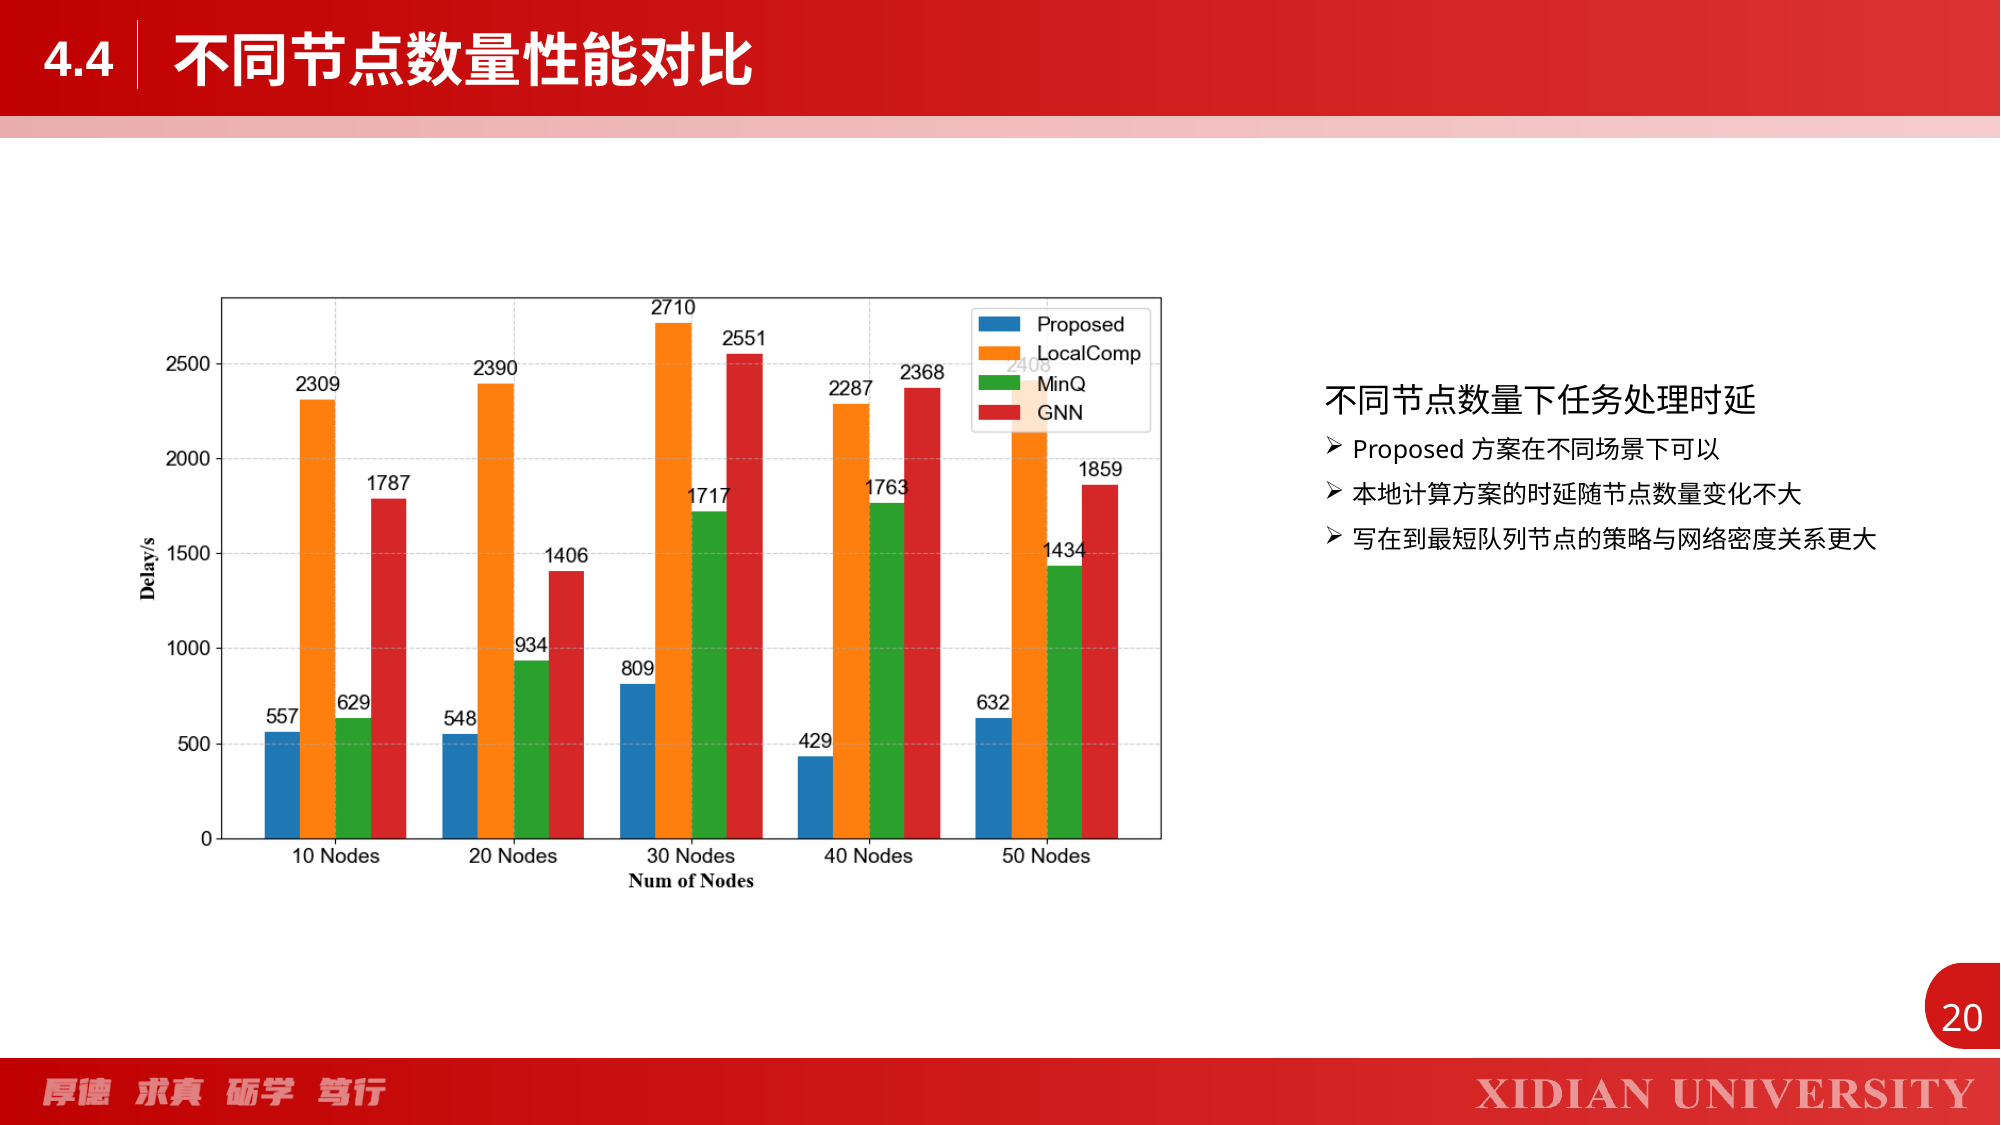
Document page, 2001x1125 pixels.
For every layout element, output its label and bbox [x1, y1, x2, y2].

text_box [21, 1058, 1975, 1125]
picture [119, 275, 1183, 914]
text_box [0, 0, 2000, 1125]
